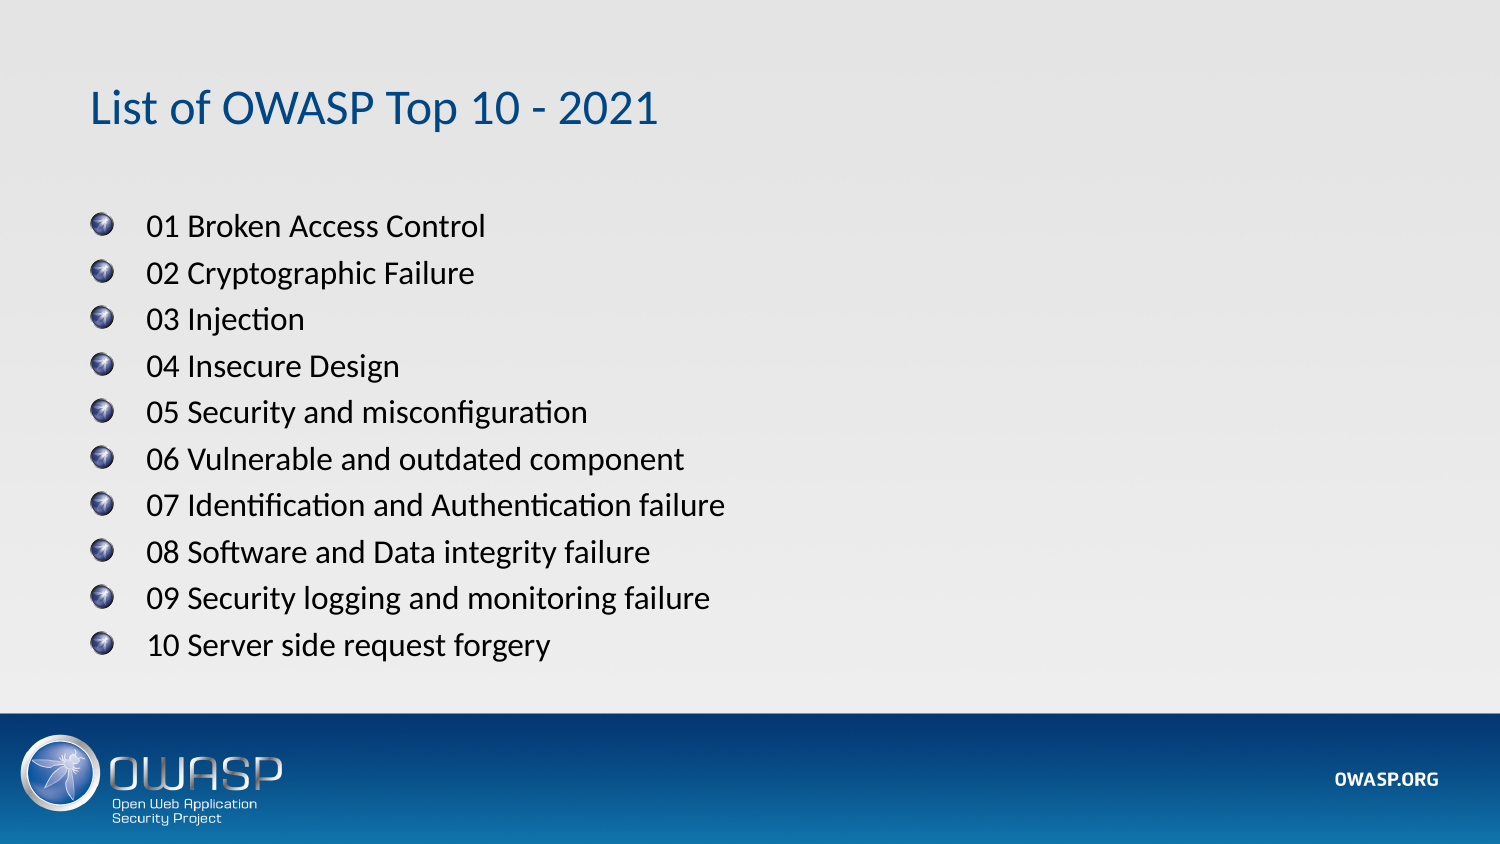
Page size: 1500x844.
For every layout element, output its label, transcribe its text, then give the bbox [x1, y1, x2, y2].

picture [0, 0, 1500, 844]
list 01 Broken Access Control 02 Cryptographic Failure 03 Injection 04 Insecure Design 05 Security and misconfiguration 06 Vulnerable and outdated component 07 Identification and Authentication failure 08 Software and Data integrity failure 09 Security logging and monitoring failure 10 Server side request forgery [75, 196, 1425, 705]
title List of OWASP Top 10 - 2021 [75, 33, 1425, 175]
